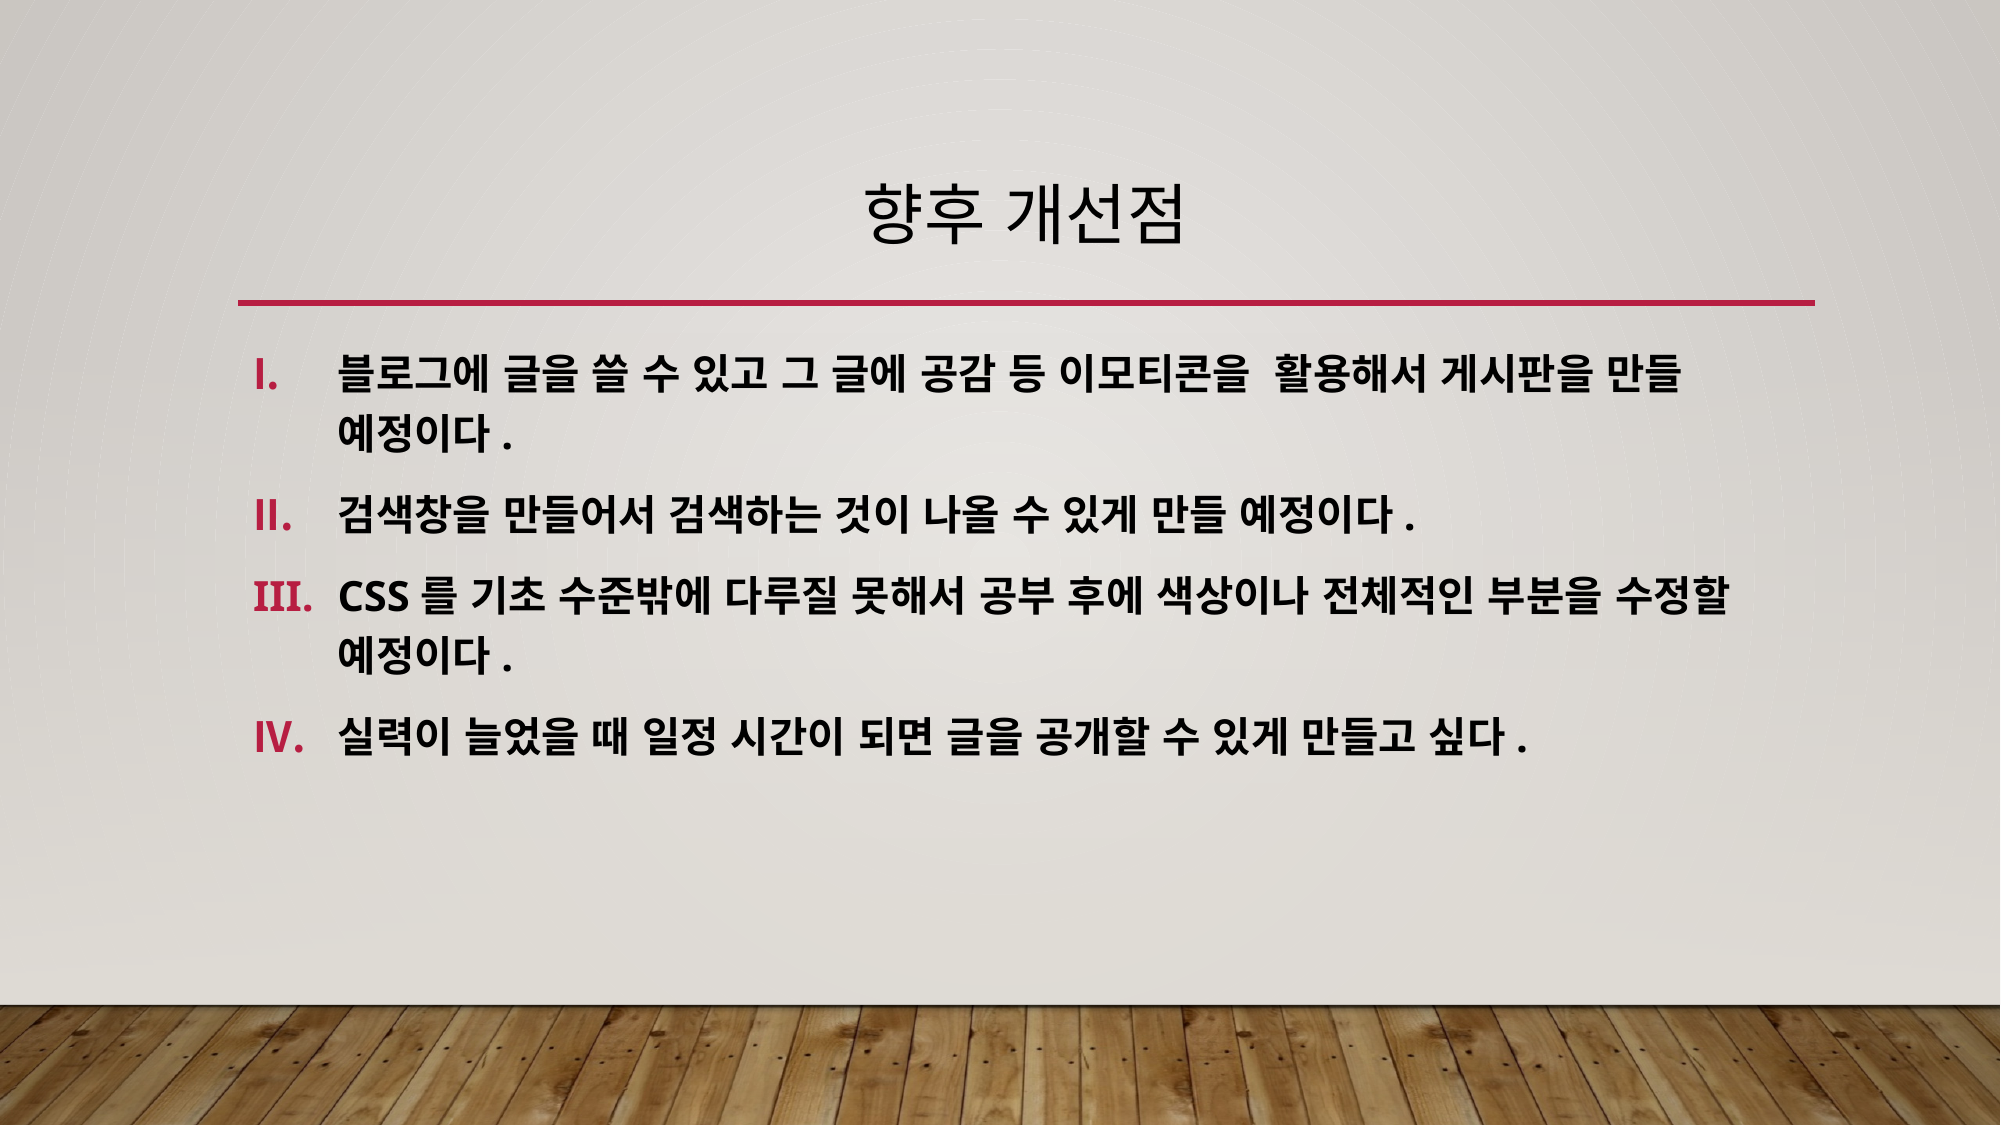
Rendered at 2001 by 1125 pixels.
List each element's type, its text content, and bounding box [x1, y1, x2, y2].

list 블로그에 글을 쓸 수 있고 그 글에 공감 등 이모티콘을 활용해서 게시판을 만들 예정이다. 검색창을 만들어서 검색하는 것이 나올 수 있게 만들 예정이다. CSS를 기초 수준밖에 다루질 못해서 공부 후에 색상이나 전체적인 부분을 수정할 예정이다. 실력이 늘었을 때 일정 시간이 되면 글을 공개할 수 있게 만들고 싶다. [238, 330, 1814, 897]
title 향후 개선점 [238, 131, 1814, 305]
picture [0, 1005, 2000, 1125]
